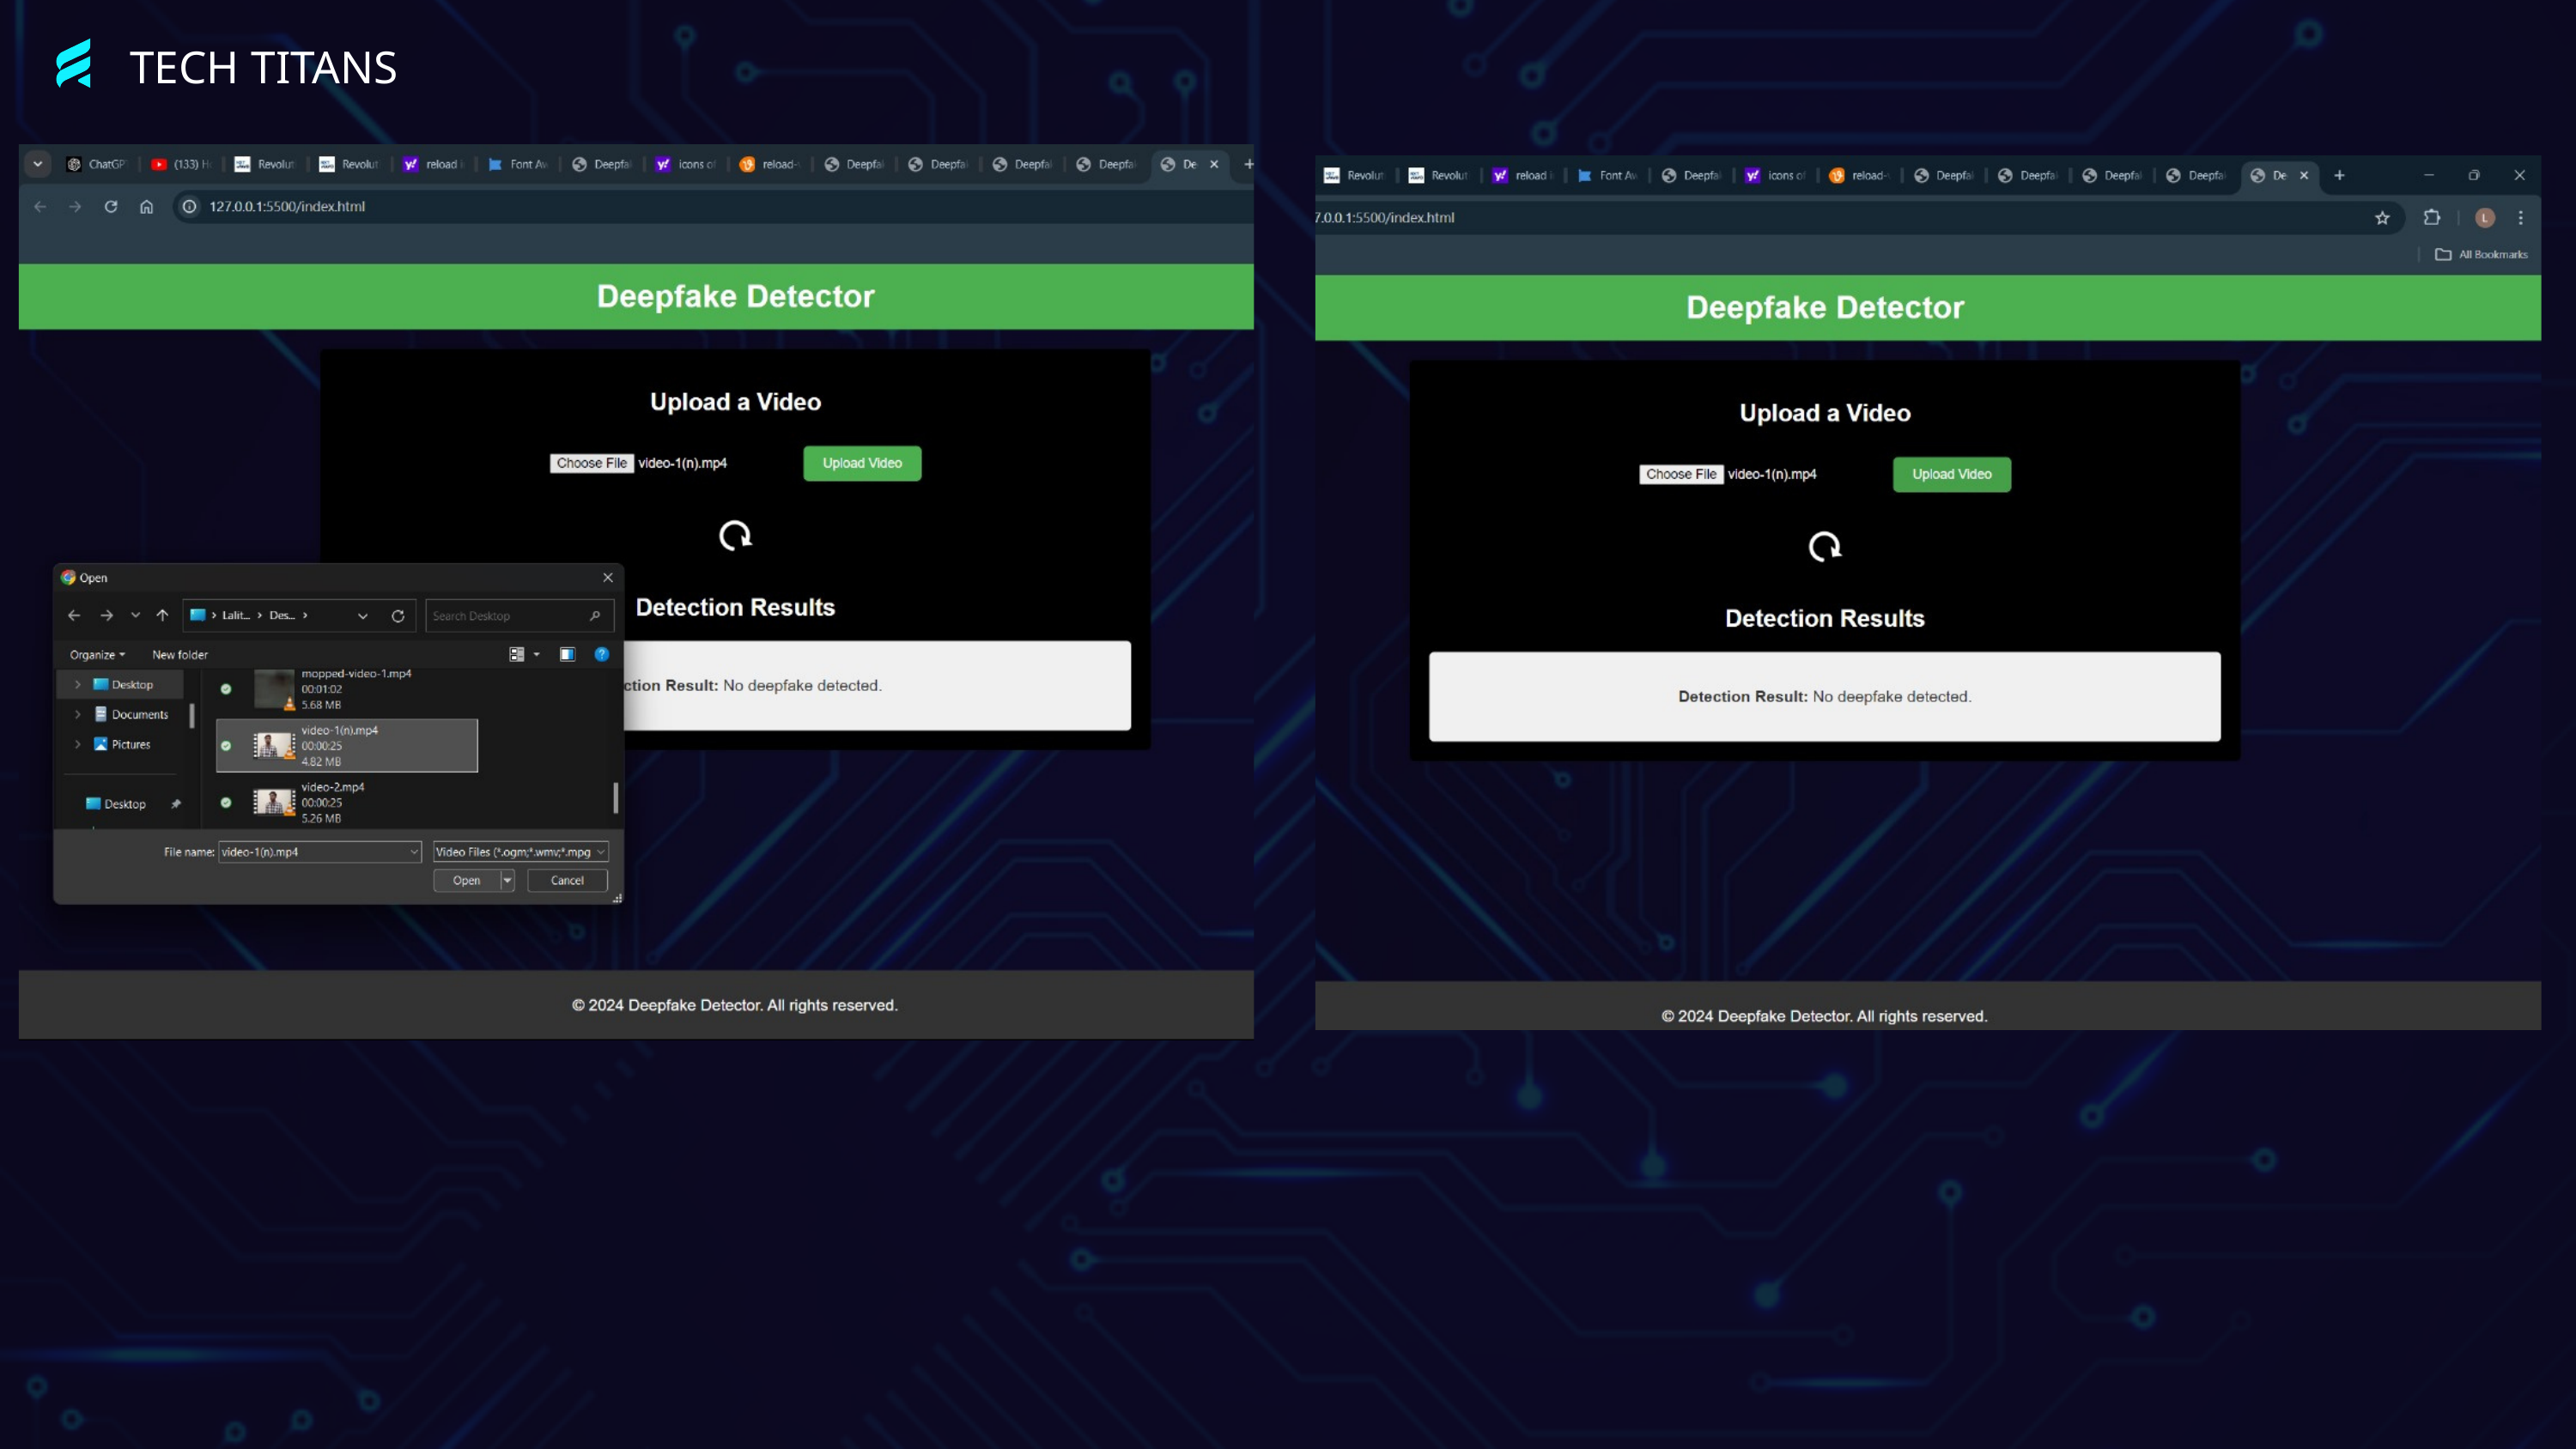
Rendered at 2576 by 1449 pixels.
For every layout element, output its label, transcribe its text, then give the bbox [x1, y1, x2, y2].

text_box TECH TITANS [123, 36, 406, 93]
text_box [18, 144, 1255, 1040]
text_box [1315, 155, 2542, 1030]
text_box [54, 38, 91, 88]
text_box [0, 0, 2576, 1449]
